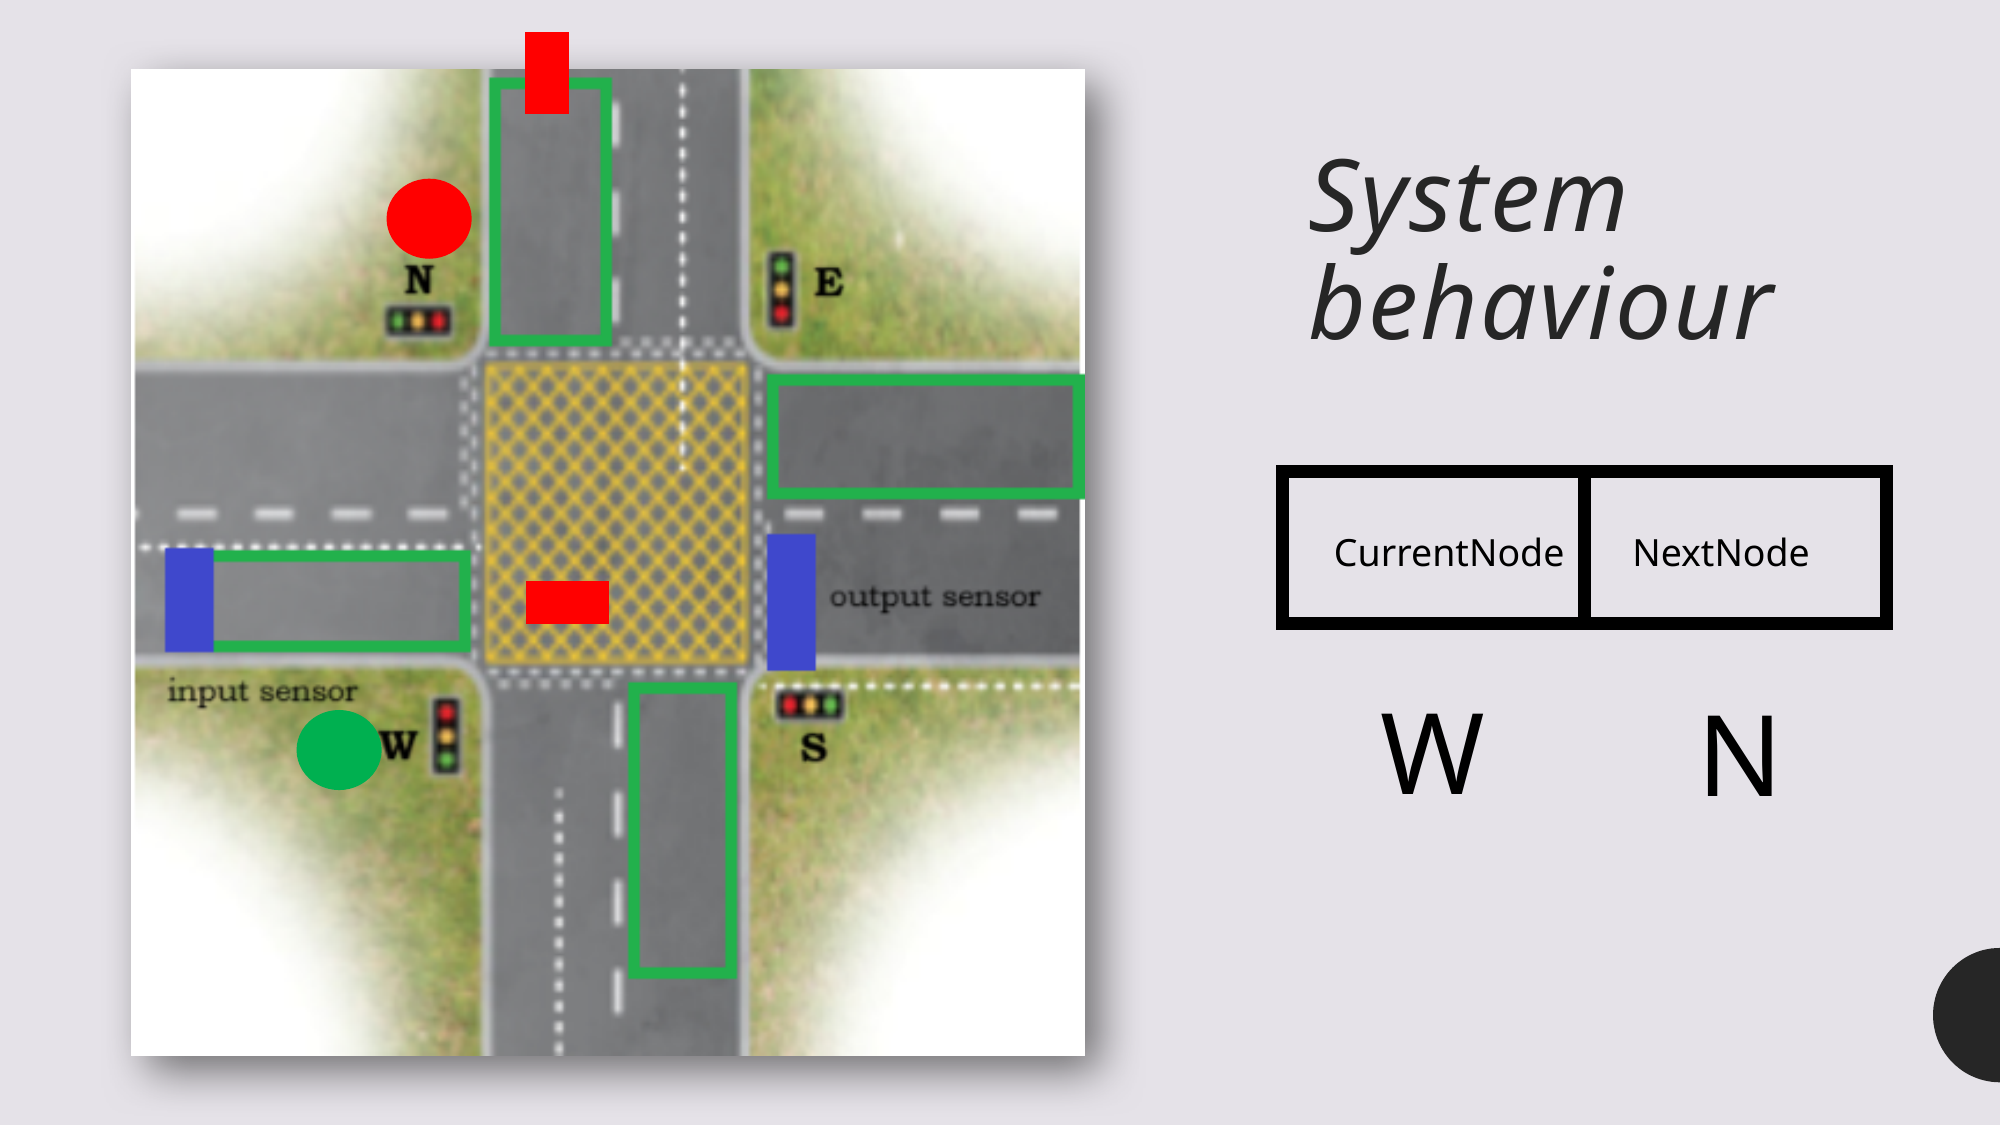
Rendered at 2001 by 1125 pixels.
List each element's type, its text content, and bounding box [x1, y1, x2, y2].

text_box [1281, 470, 1583, 625]
text_box N [1682, 676, 1818, 827]
text_box [1583, 470, 1887, 625]
text_box W [1365, 674, 1502, 824]
picture [131, 69, 1085, 1056]
title System behaviour [1293, 113, 1875, 394]
text_box [525, 32, 569, 69]
